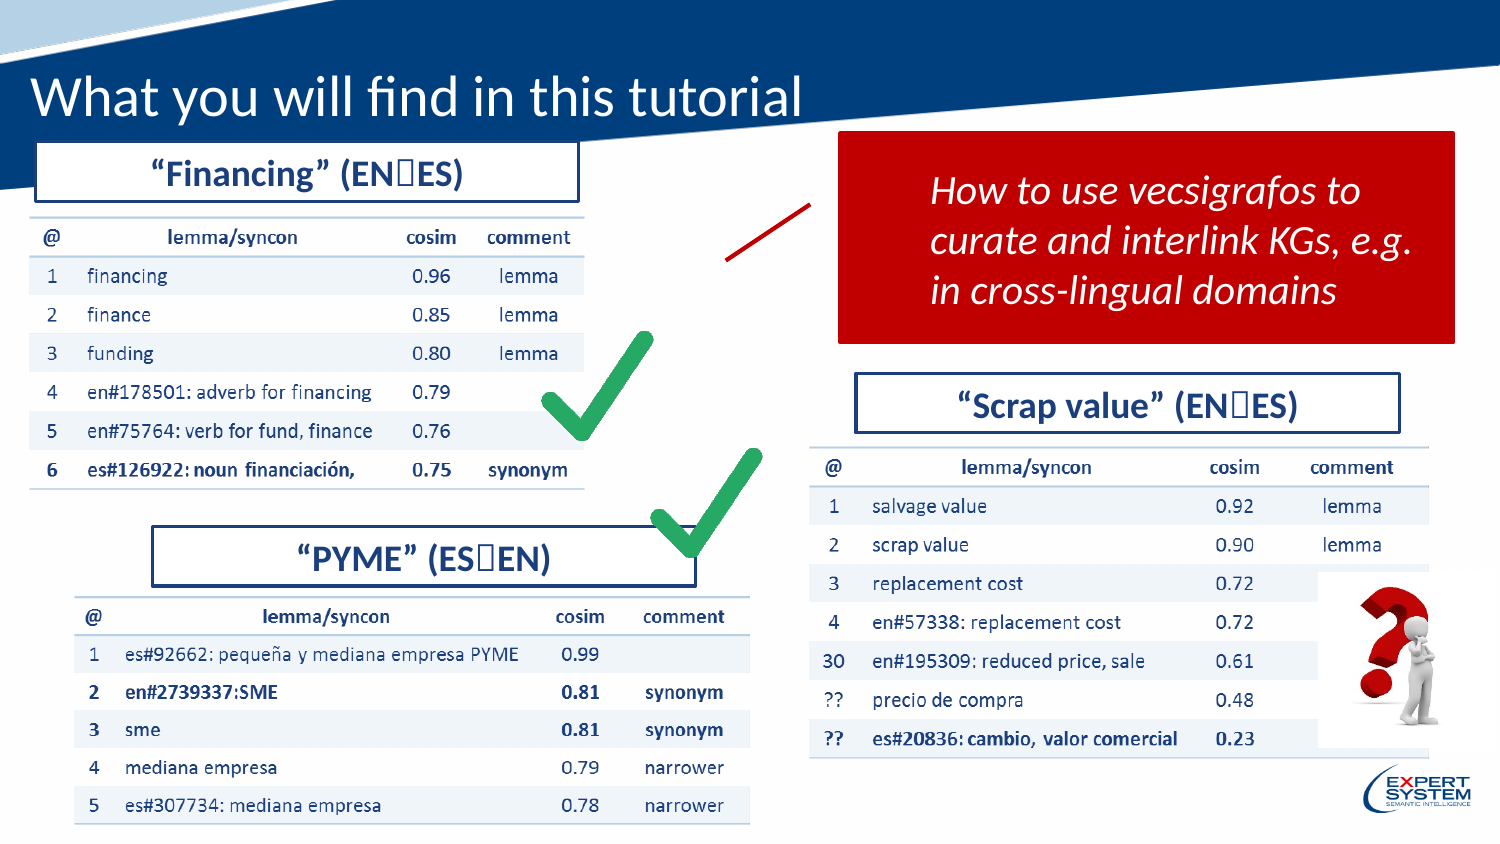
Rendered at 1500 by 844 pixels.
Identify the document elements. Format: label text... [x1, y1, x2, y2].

picture [0, 0, 1500, 844]
text_box “Scrap value” (ENES) [855, 373, 1400, 433]
list What you will find in this tutorial [1, 51, 1498, 156]
text_box “PYME” (ESEN) [152, 526, 601, 587]
text_box “Financing” (ENES) [35, 141, 579, 202]
text_box How to use vecsigrafos to curate and interlink KGs, e.g. in cross-lingual domains [838, 131, 1455, 344]
text_box How to use vecsigrafos to curate and interlink KGs, e.g. in cross-lingual domains [724, 202, 812, 263]
